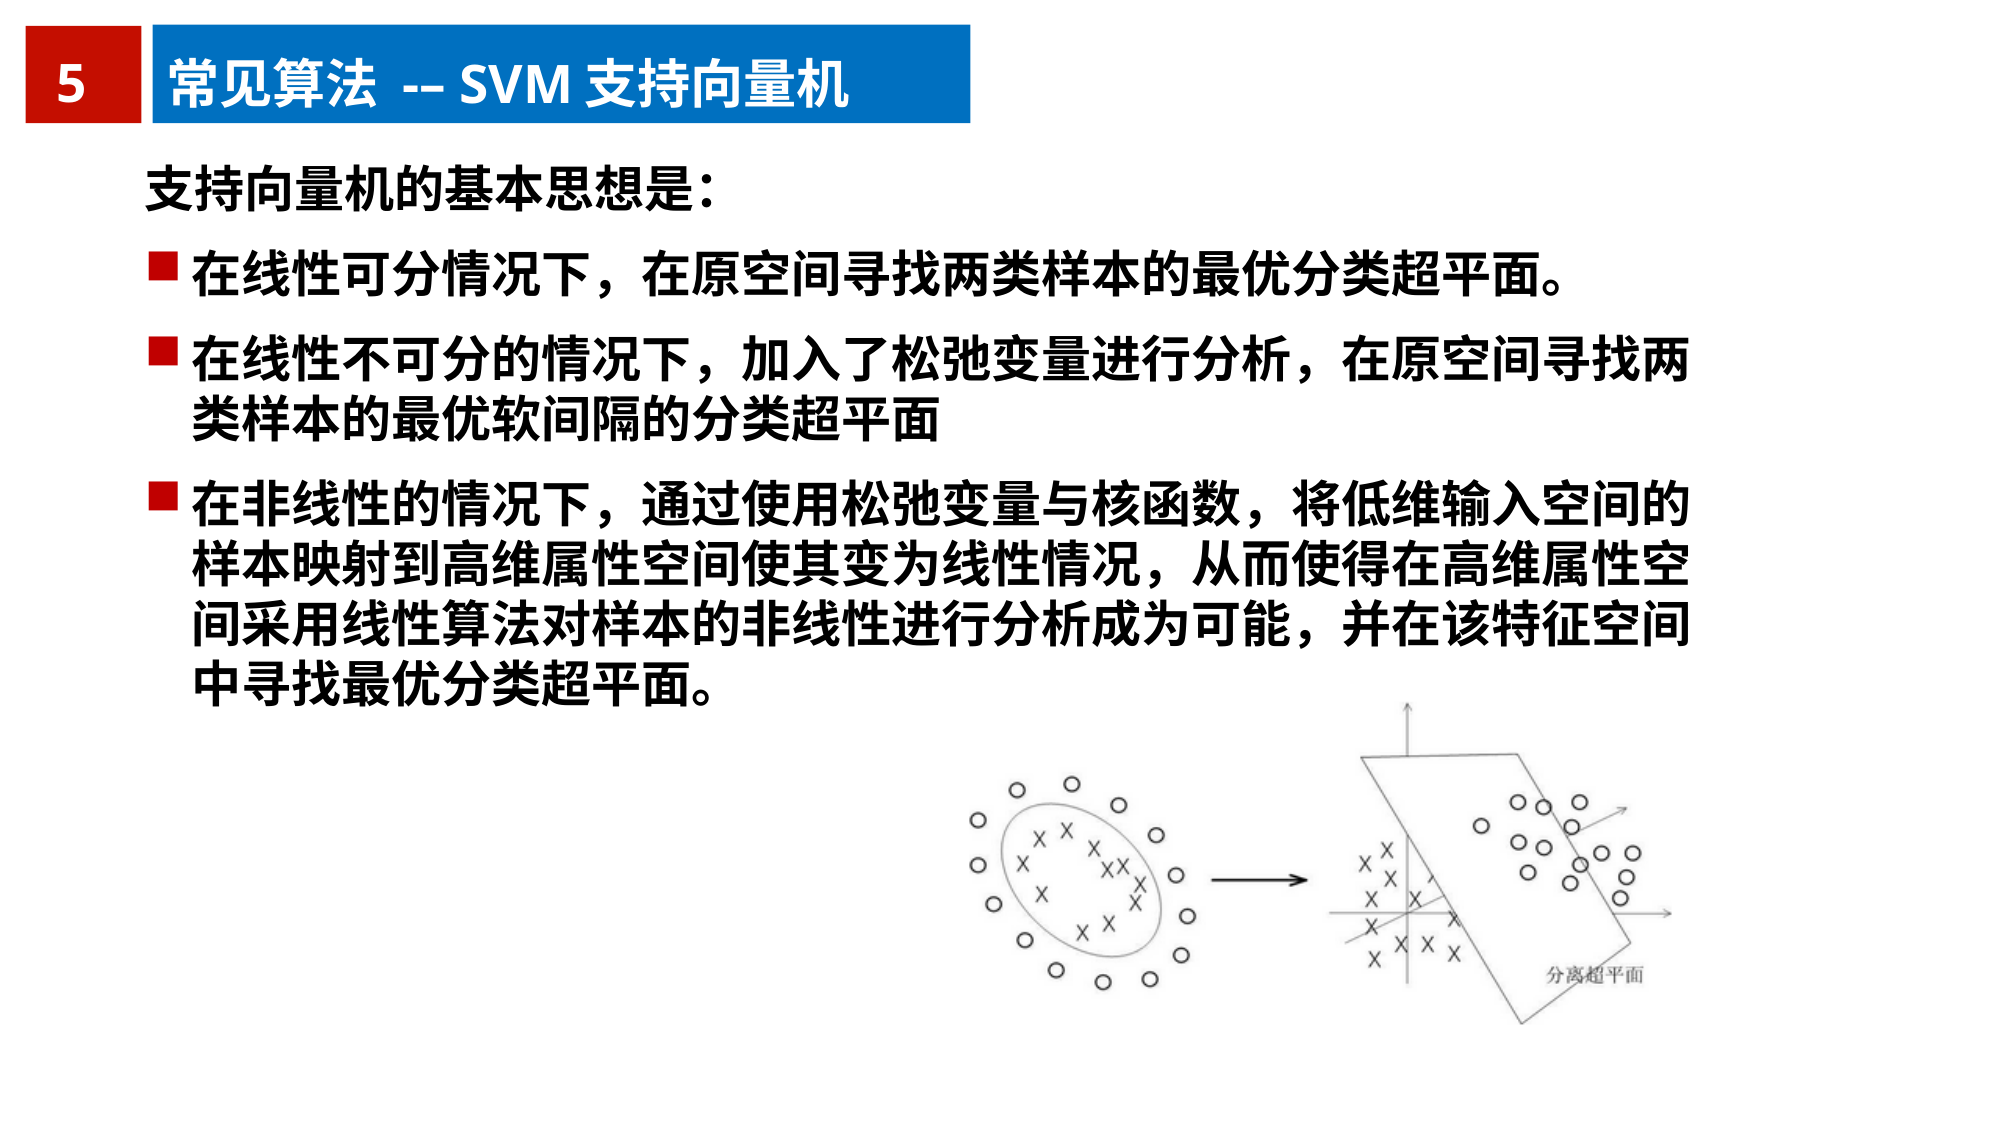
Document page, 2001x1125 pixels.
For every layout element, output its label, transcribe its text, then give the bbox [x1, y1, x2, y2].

text_box 支持向量机的基本思想是： 在线性可分情况下，在原空间寻找两类样本的最优分类超平面。 在线性不可分的情况下，加入了松弛变量进行分析，在原空间寻找两类样本的最优软间隔的分类超平面 在非线性的情况下，通过使用松弛变量与核函数，将低维输入空间的样本映射到高维属性空间使其变为线性情况，从而使得在高维属性空间采用线性算法对样本的非线性进行分析成为可能，并在该特征空间中寻找最优分类超平面。 [129, 149, 1749, 720]
list 常见算法 -– SVM支持向量机 [151, 50, 1013, 124]
picture [854, 671, 1775, 1045]
list 5 [41, 49, 138, 122]
